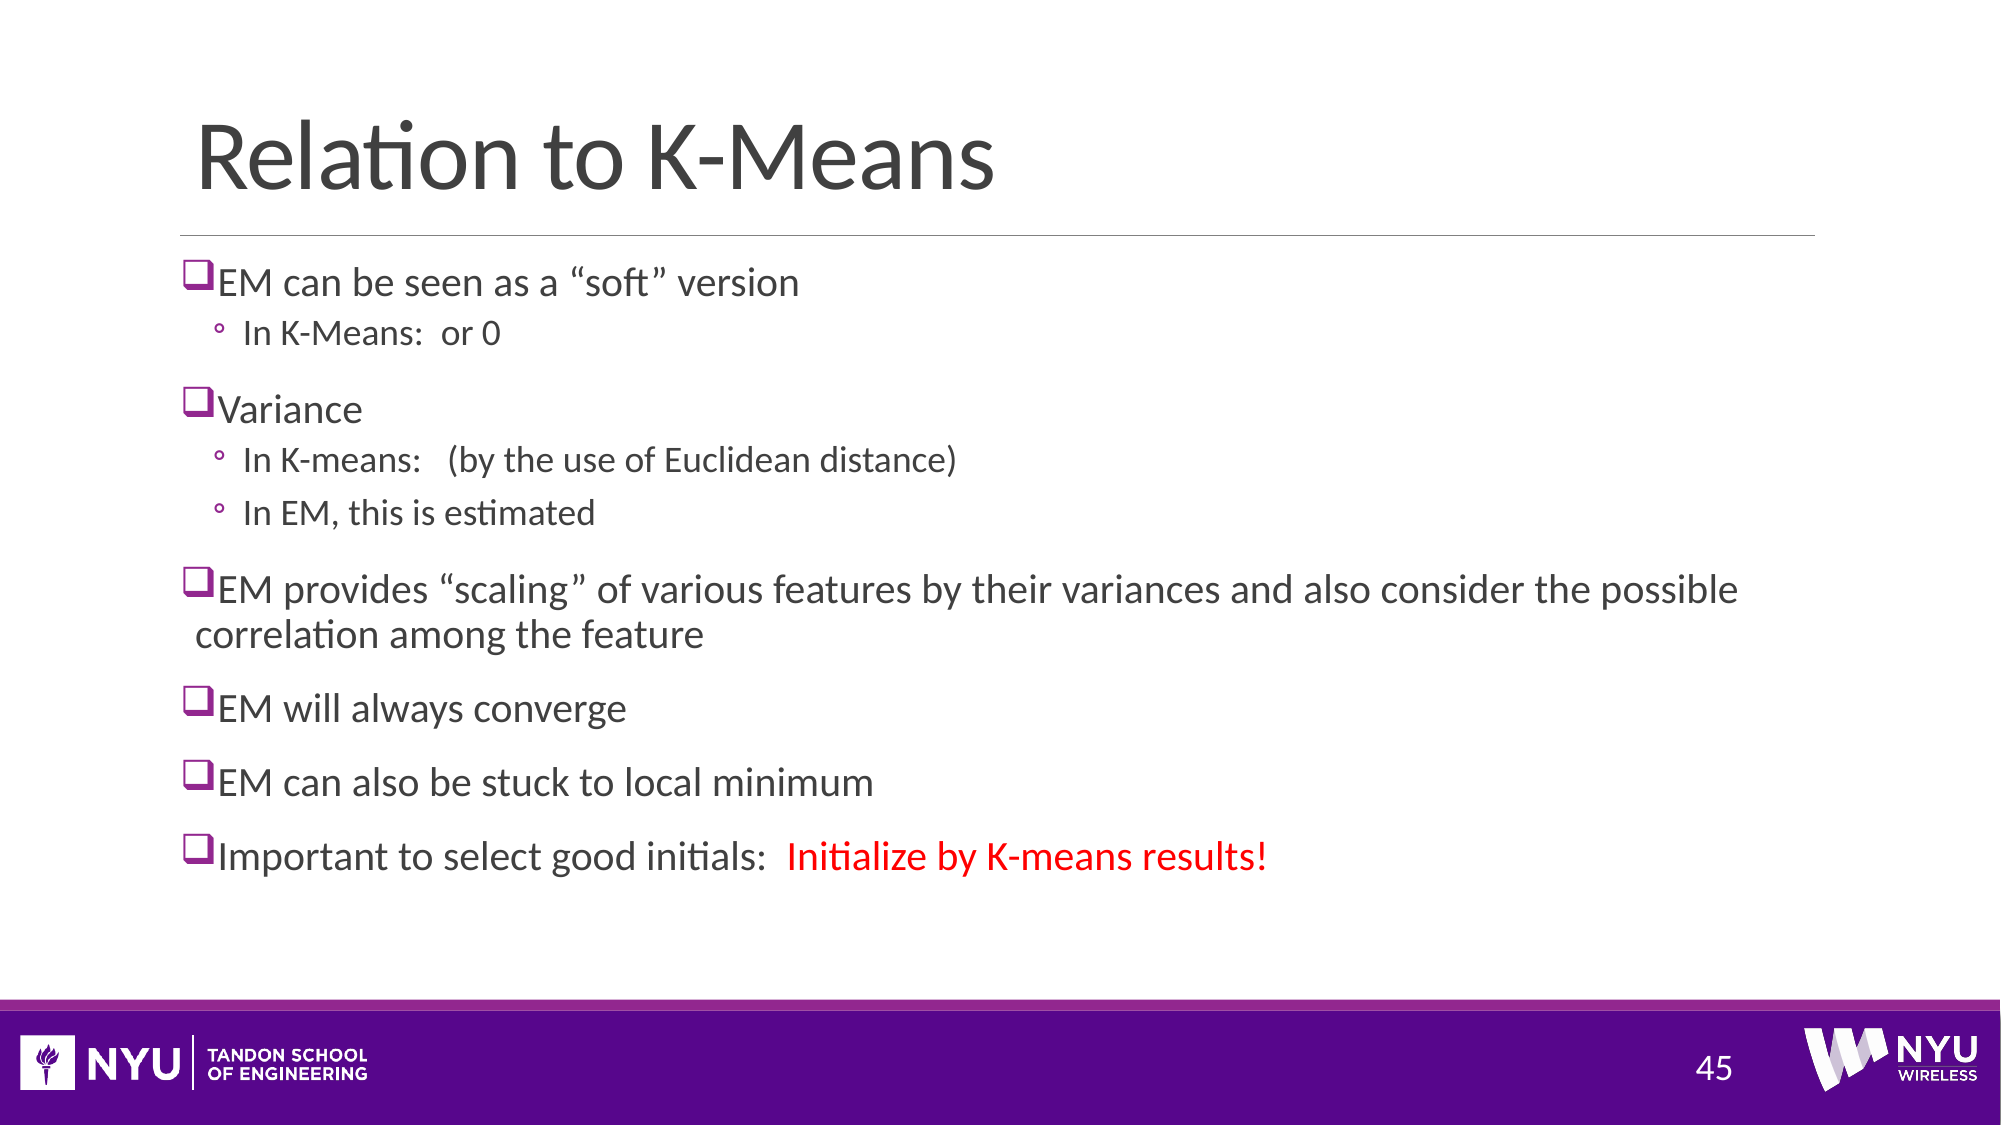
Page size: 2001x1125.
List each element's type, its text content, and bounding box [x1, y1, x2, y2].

slide_number 45 [1533, 1035, 1749, 1096]
title Relation to K-Means [180, 47, 1830, 218]
